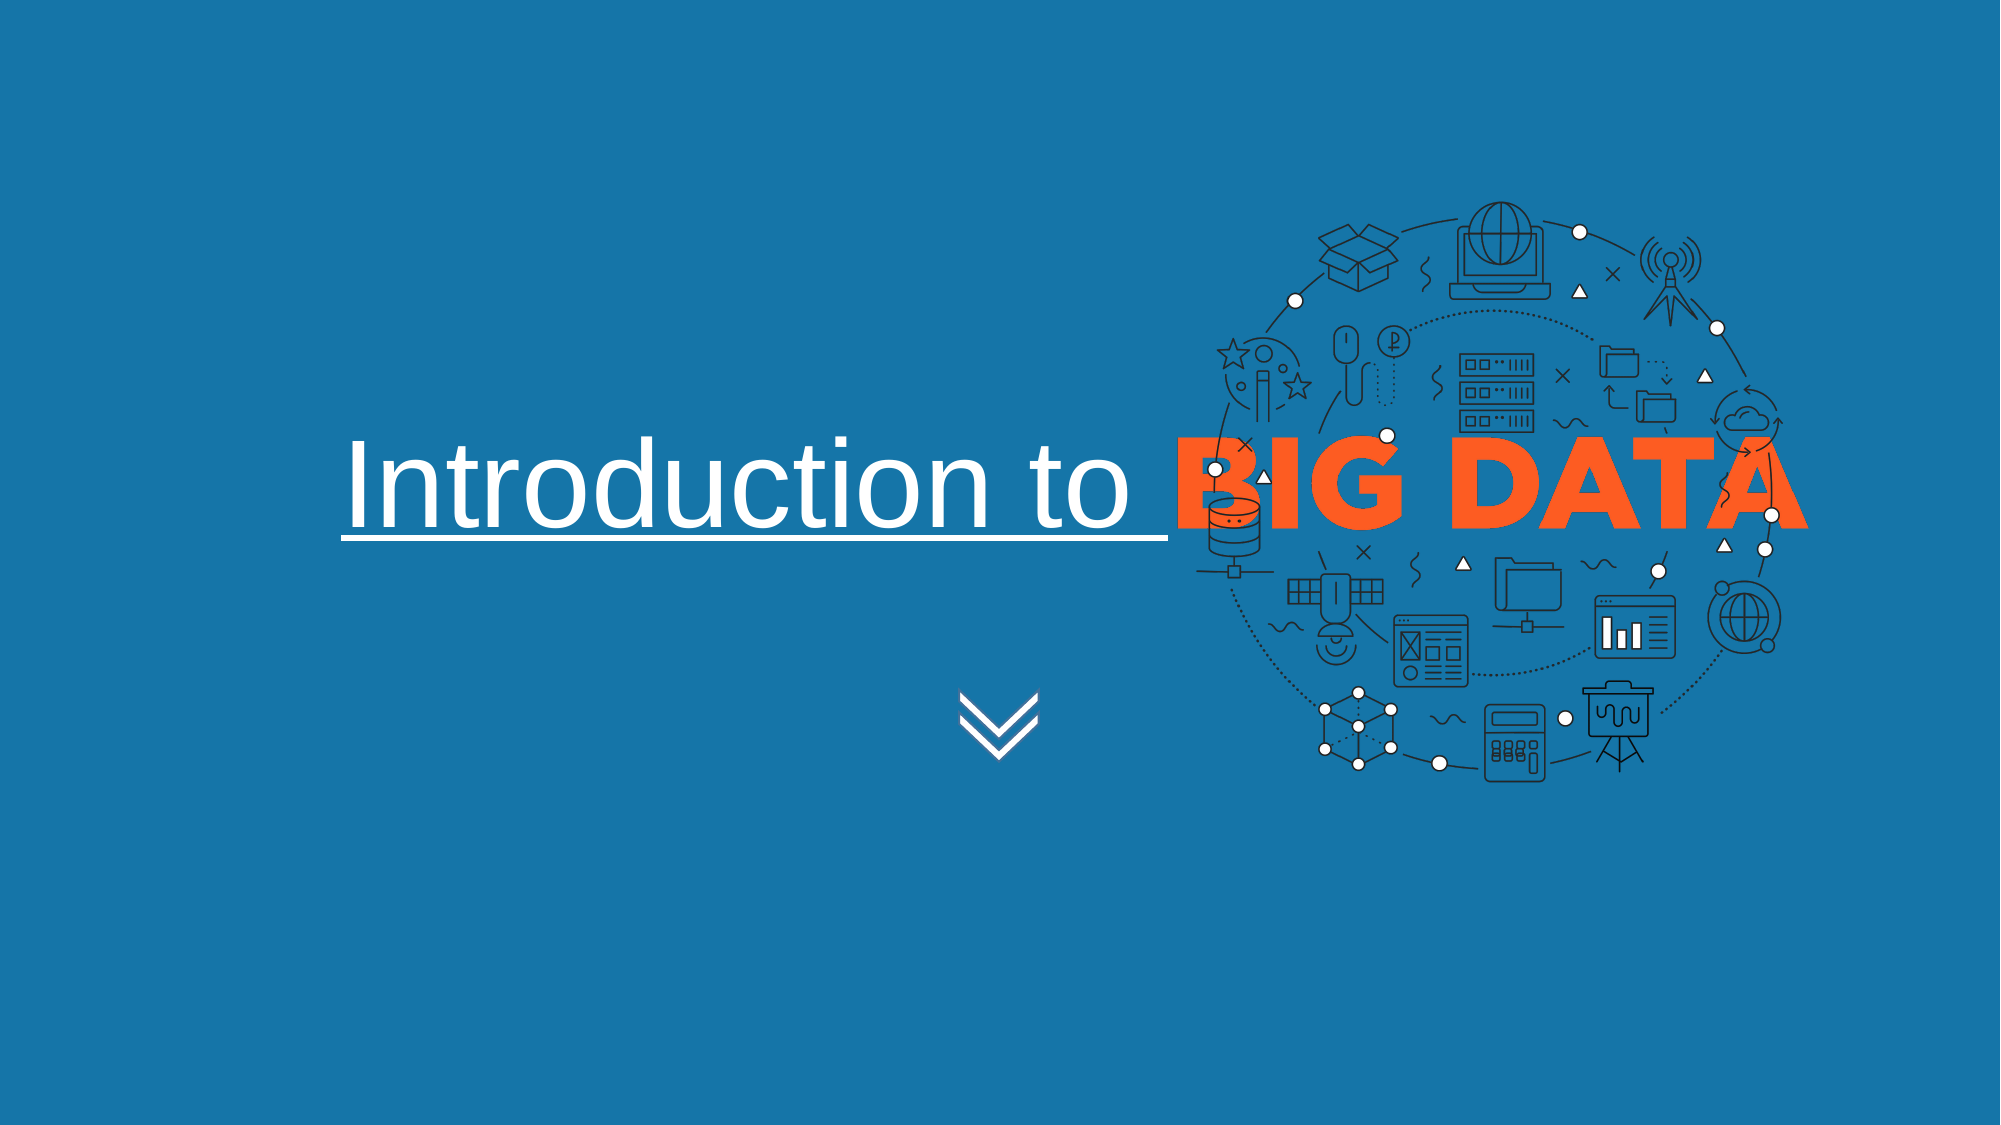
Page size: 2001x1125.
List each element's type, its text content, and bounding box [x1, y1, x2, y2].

picture [1136, 183, 1844, 798]
title Introduction to [0, 94, 1618, 563]
